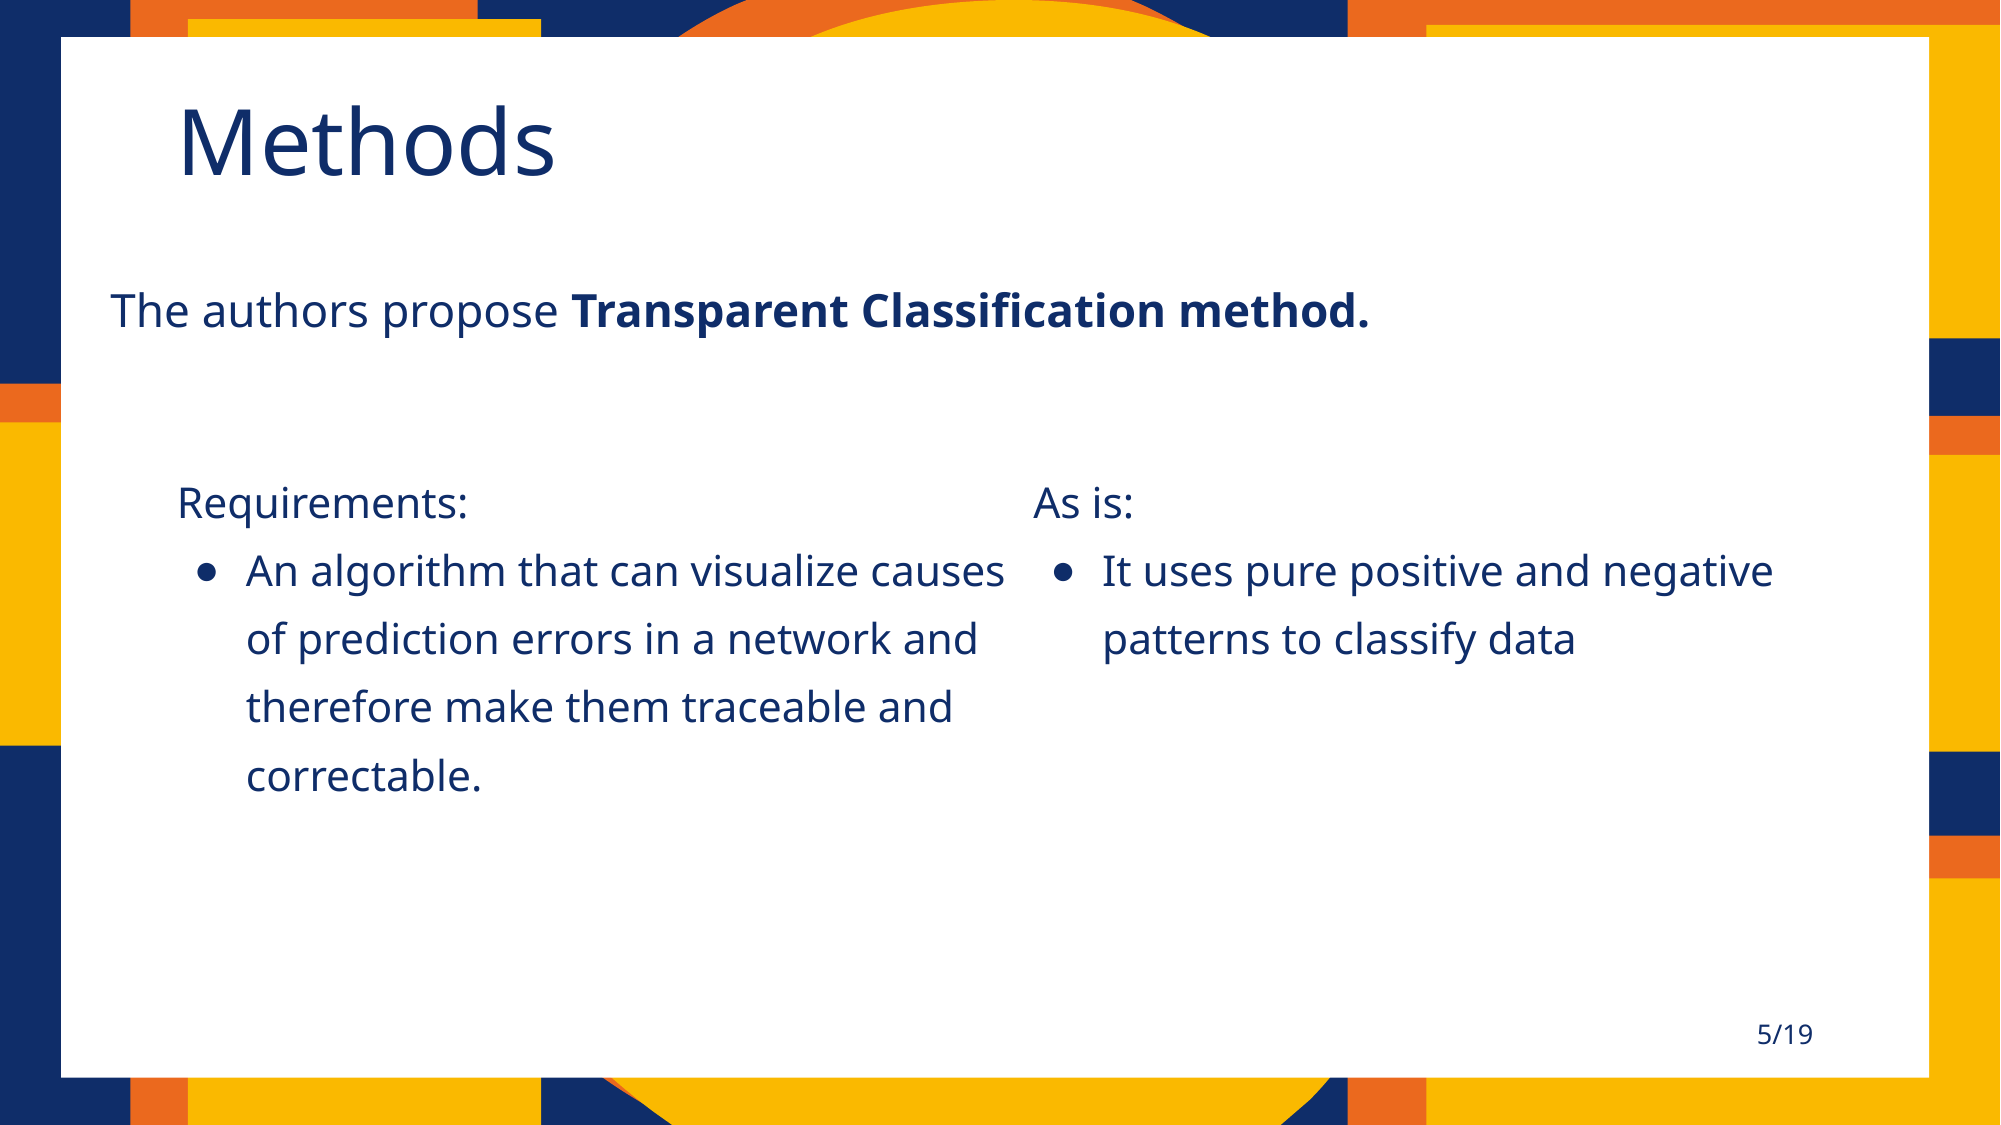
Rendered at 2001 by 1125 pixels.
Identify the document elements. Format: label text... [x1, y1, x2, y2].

text_box The authors propose Transparent Classification method. [95, 265, 1386, 344]
slide_number 5/19 [1619, 1005, 1829, 1066]
list Requirements: An algorithm that can visualize causes of prediction errors in a network and therefore make them traceable and correctable. As is: It uses pure positive and negative patterns to classify data [161, 451, 1905, 809]
title Methods [161, 37, 1829, 255]
